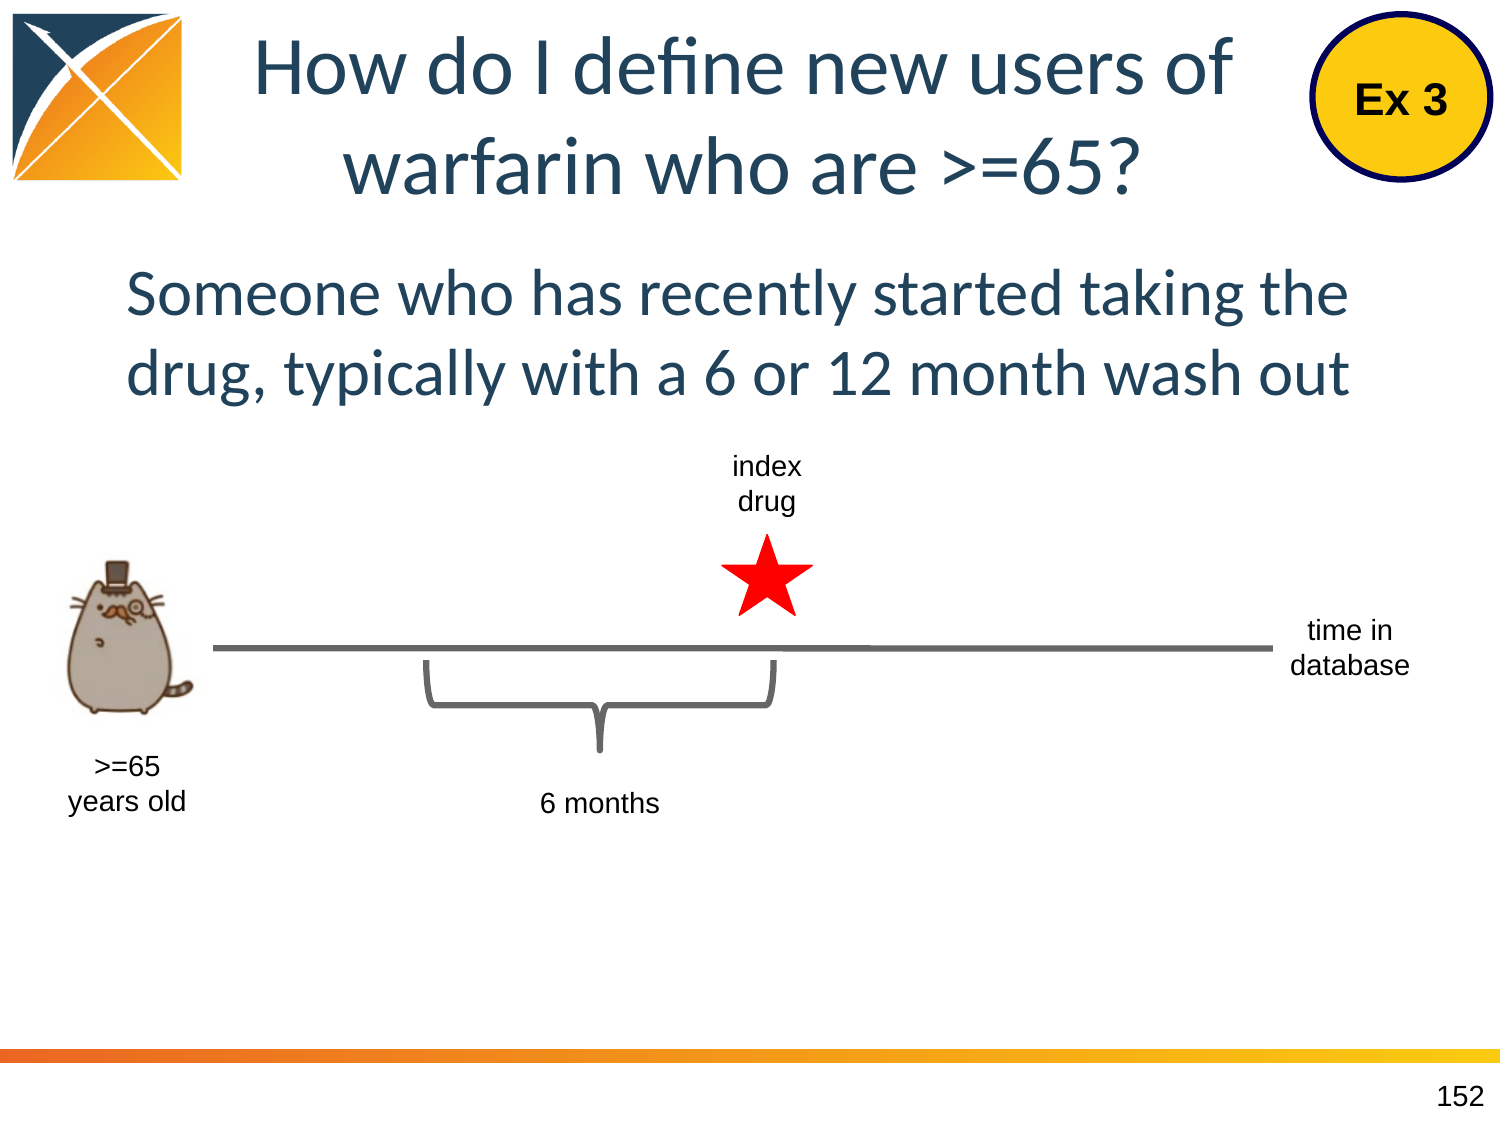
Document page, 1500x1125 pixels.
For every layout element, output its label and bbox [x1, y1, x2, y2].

list [73, 233, 1424, 1039]
title [187, 42, 1300, 180]
picture [0, 0, 206, 200]
text_box [1312, 14, 1491, 180]
text_box [212, 593, 1433, 699]
slide_number [1149, 1065, 1500, 1125]
text_box [426, 660, 774, 855]
text_box [685, 429, 849, 616]
text_box [45, 541, 210, 835]
